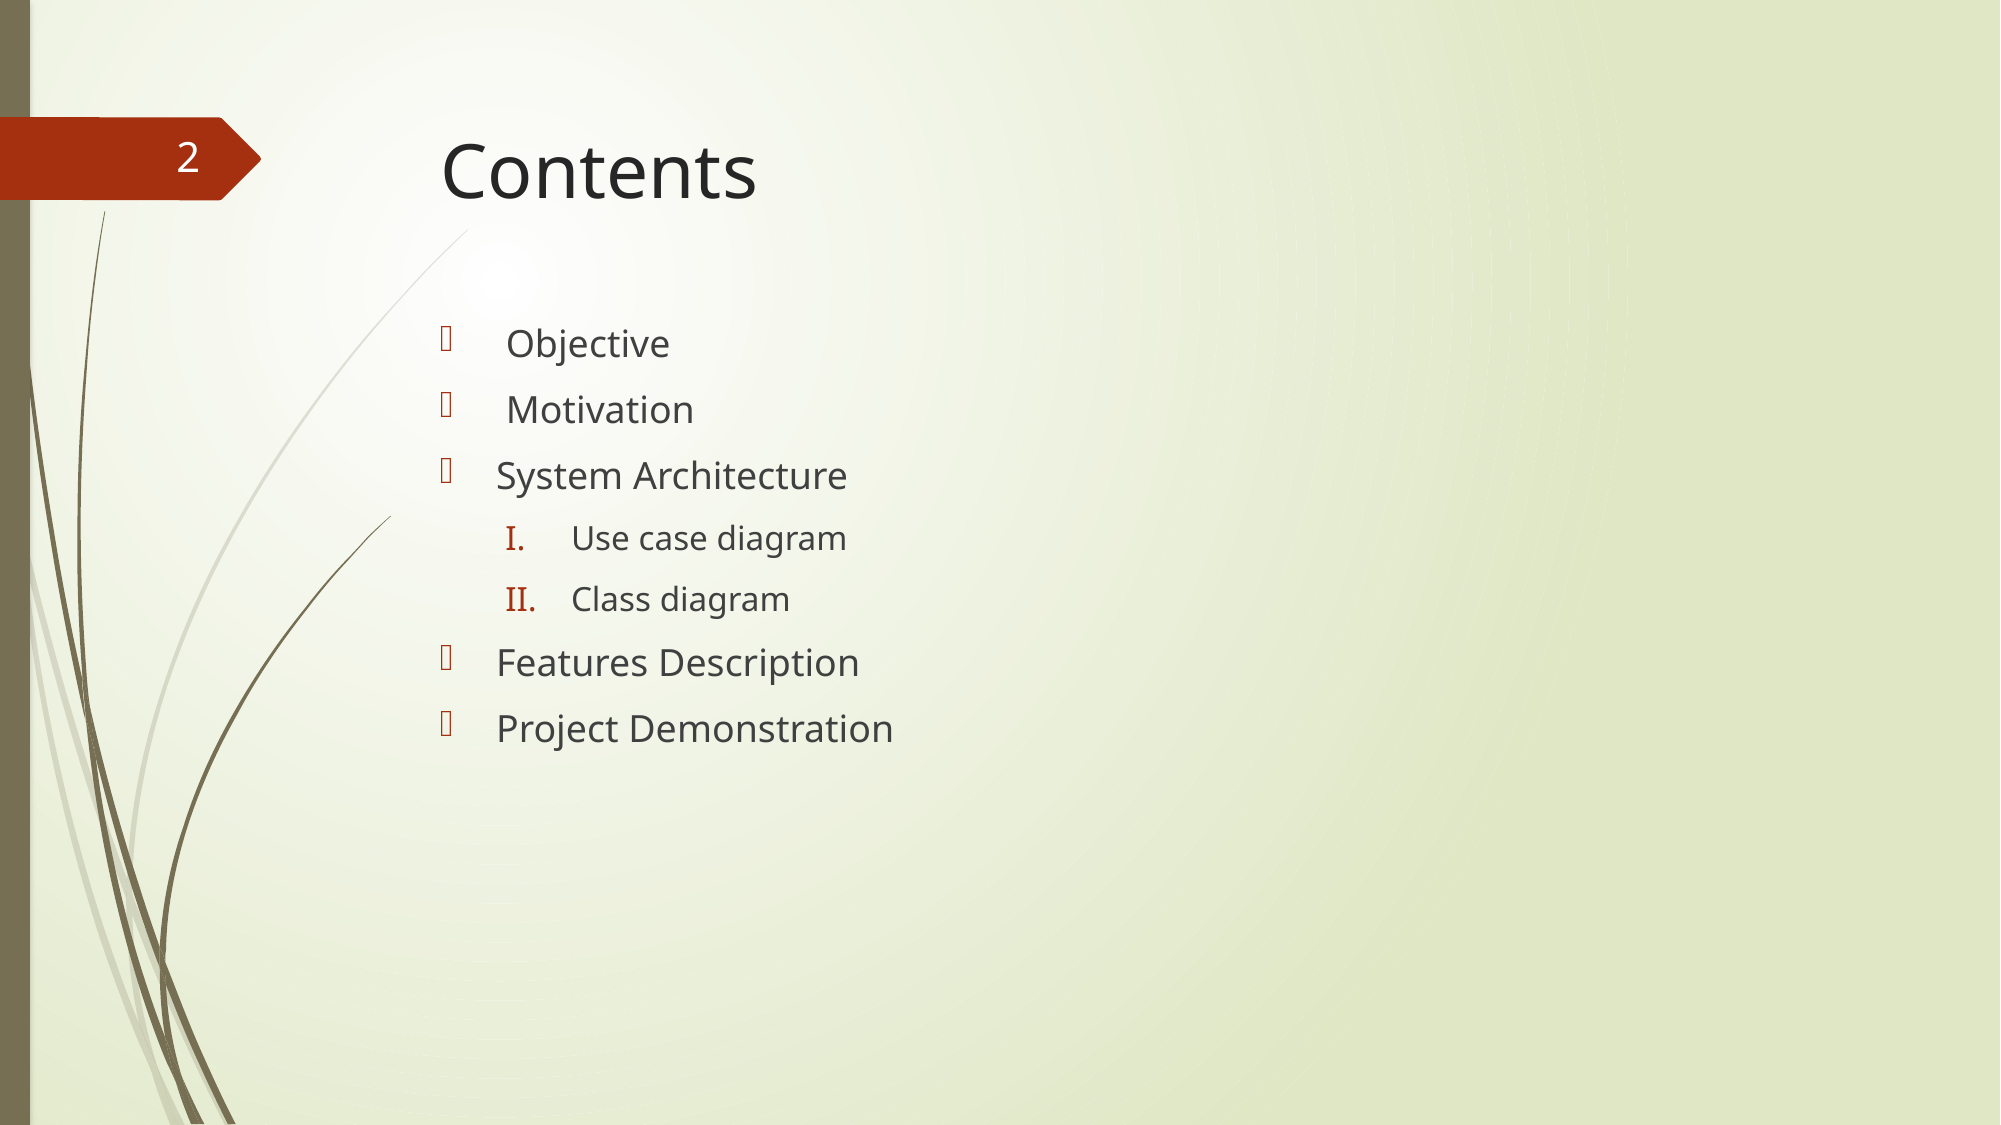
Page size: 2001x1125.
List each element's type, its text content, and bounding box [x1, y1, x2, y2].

title Contents [425, 115, 1888, 312]
list Objective Motivation System Architecture Use case diagram Class diagram Features Description Project Demonstration [424, 312, 1888, 933]
slide_number 2 [87, 129, 216, 190]
